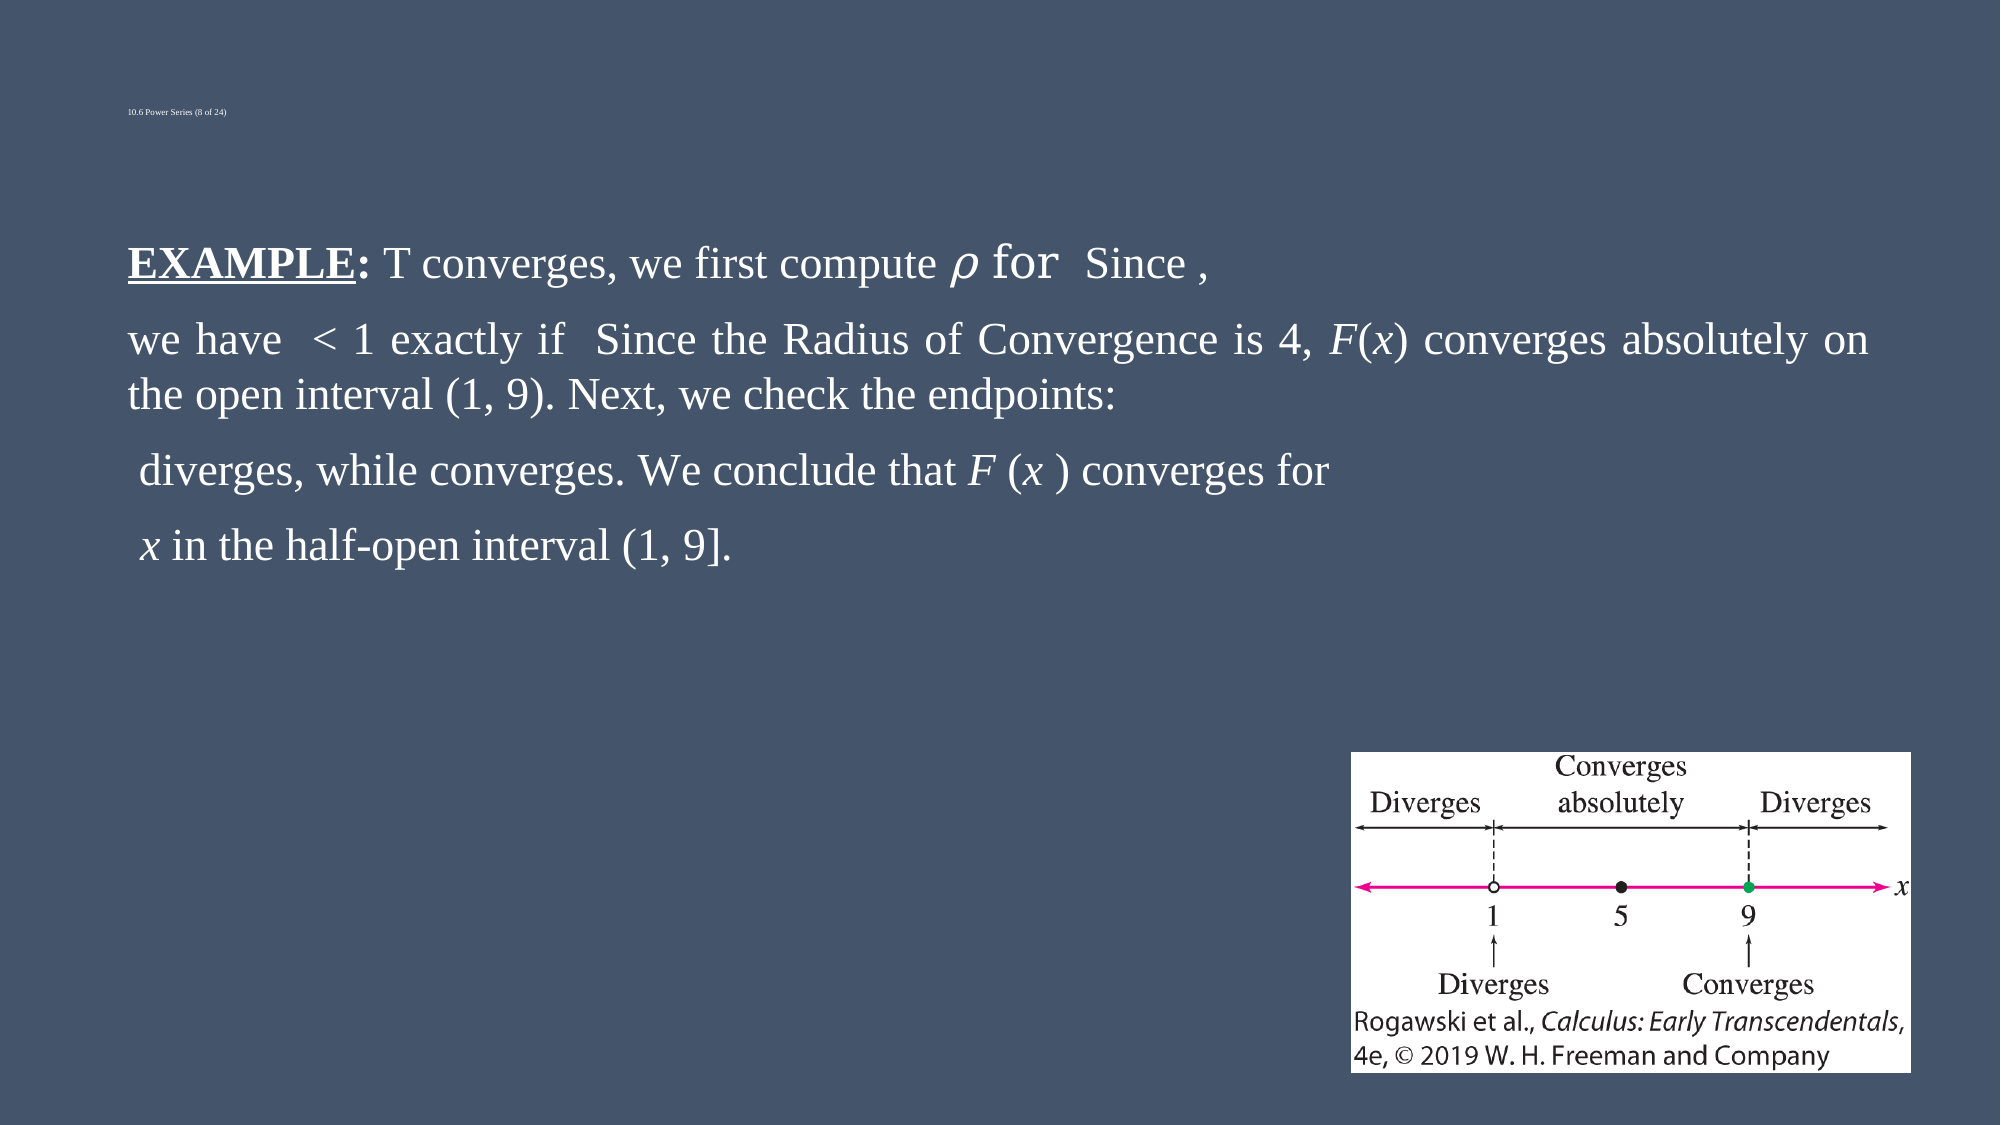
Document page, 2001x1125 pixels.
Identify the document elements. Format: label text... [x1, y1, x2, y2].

title 10.6 Power Series (8 of 24) [112, 99, 1775, 203]
picture [1351, 752, 1911, 1073]
